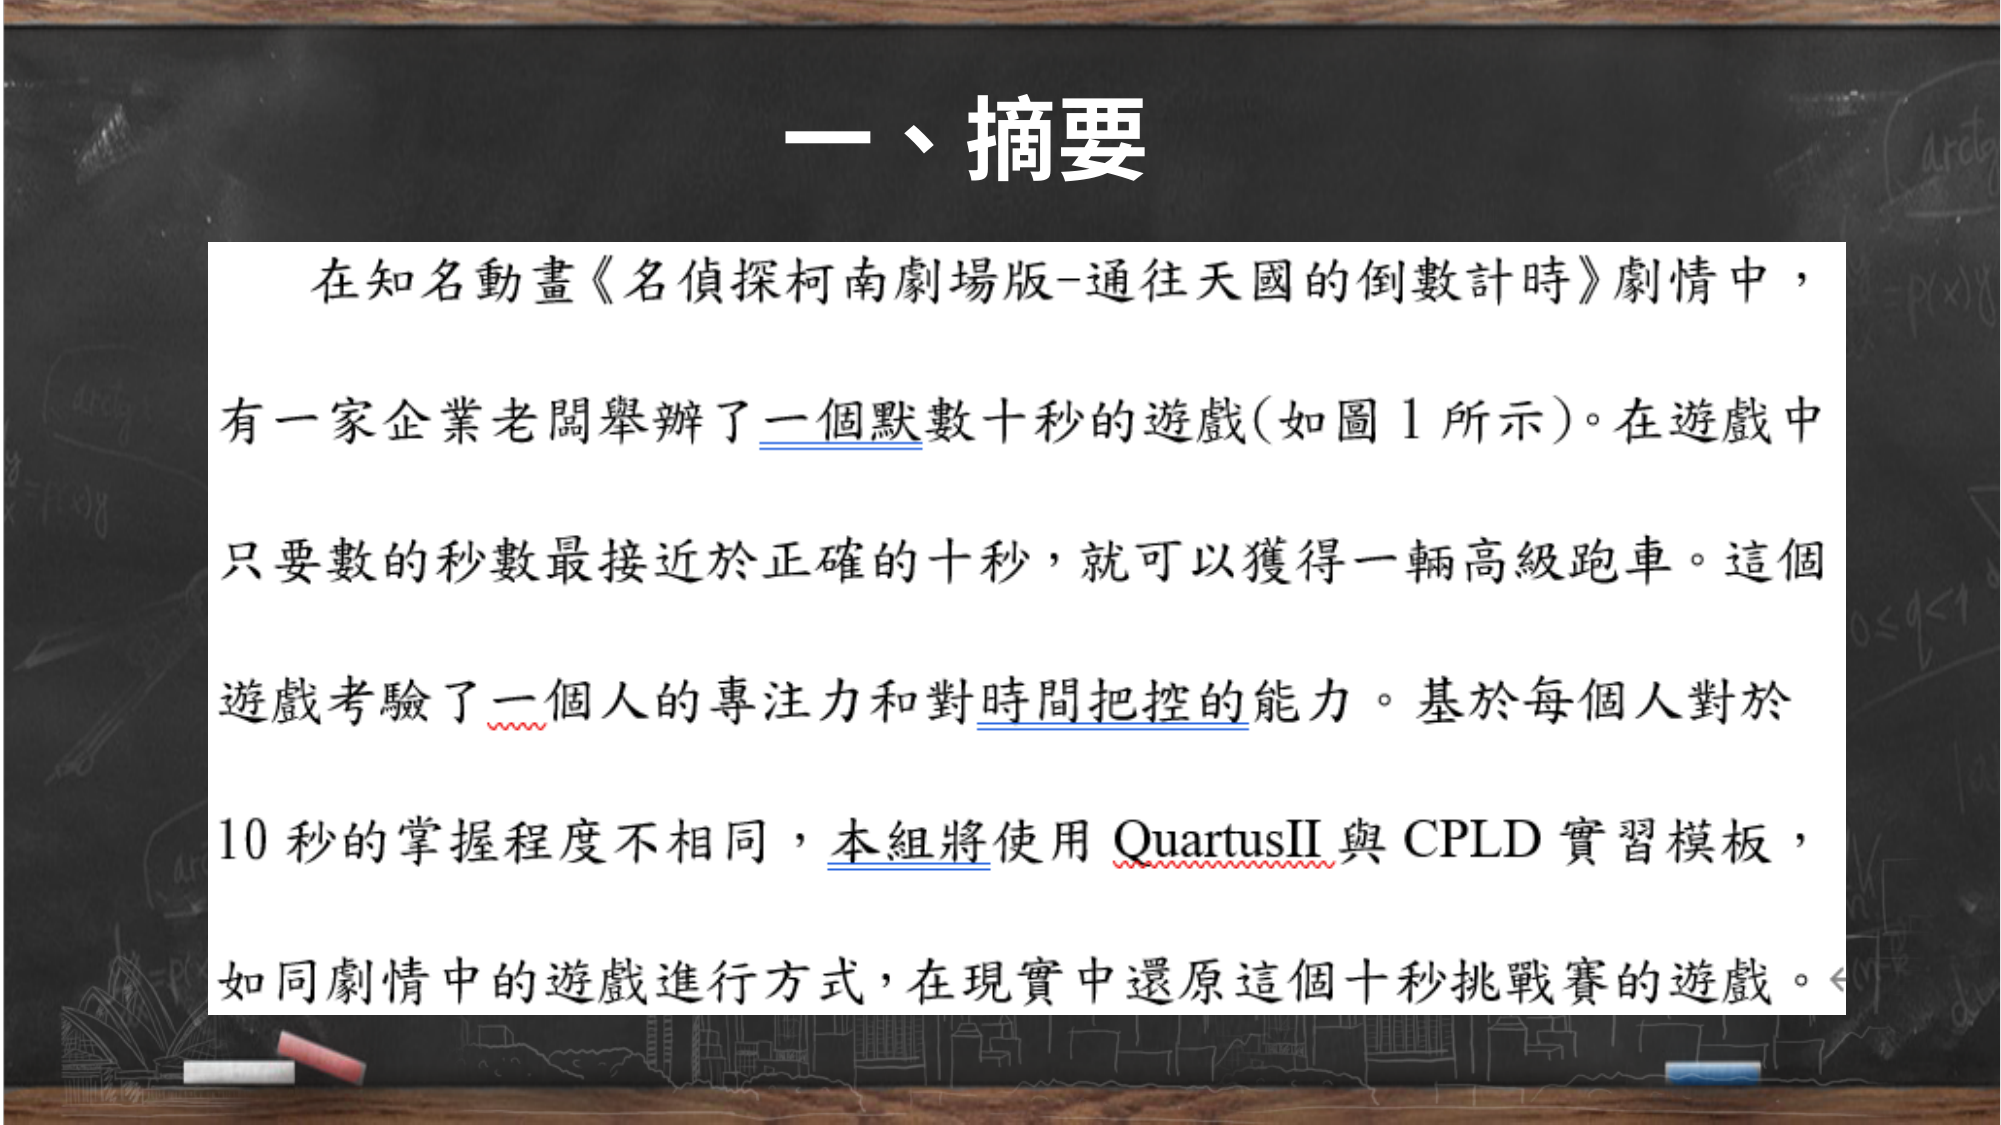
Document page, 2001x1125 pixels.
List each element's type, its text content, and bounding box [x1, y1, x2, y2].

text_box 一、摘要 [782, 81, 1150, 192]
picture [0, 0, 2001, 1125]
